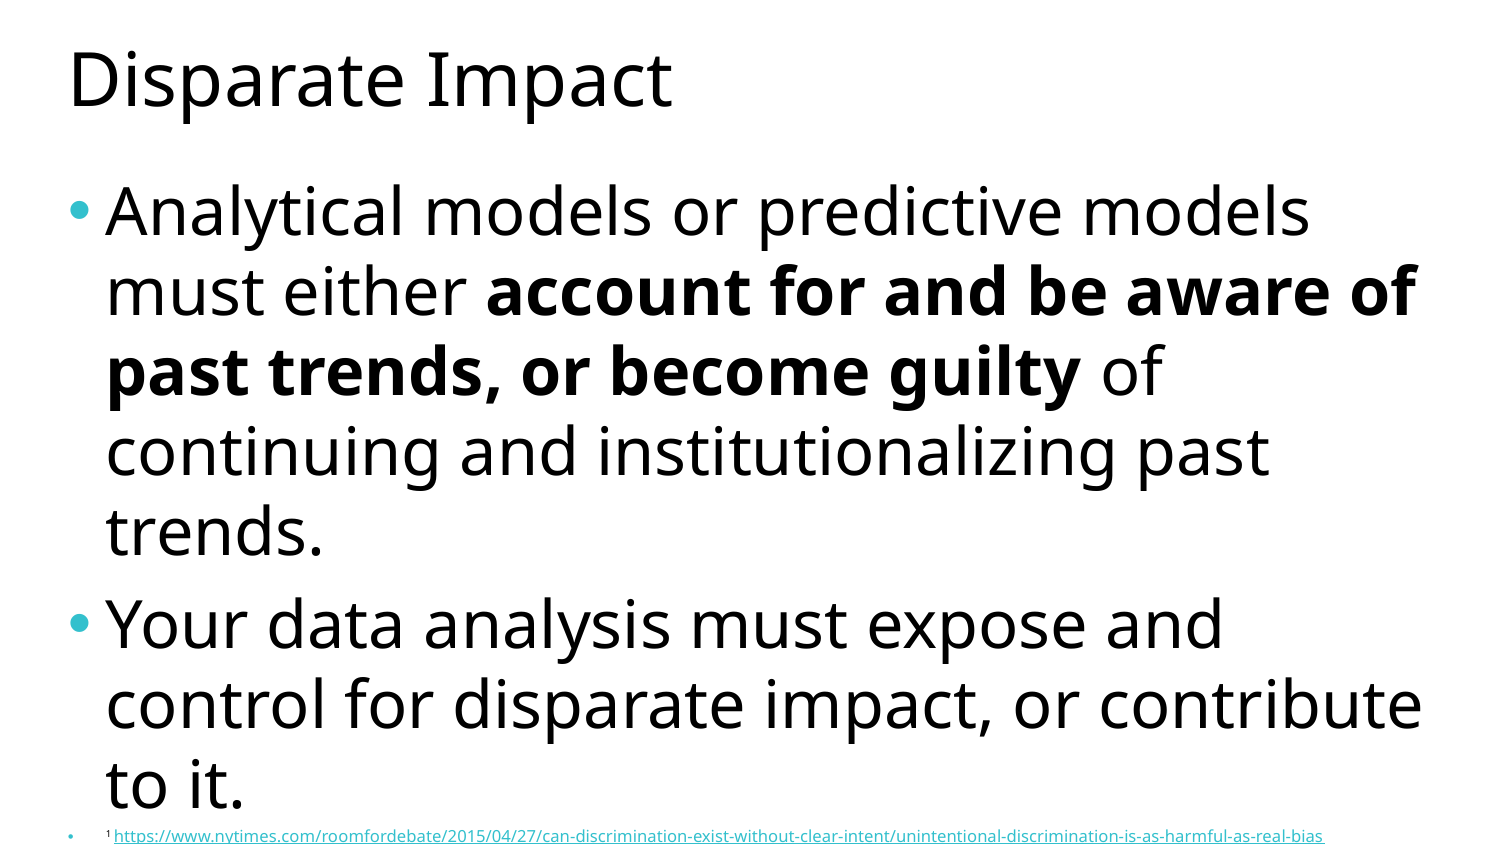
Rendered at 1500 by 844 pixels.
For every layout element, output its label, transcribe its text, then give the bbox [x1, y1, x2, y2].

list Analytical models or predictive models must either account for and be aware of past trends, or become guilty of continuing and institutionalizing past trends. Your data analysis must expose and control for disparate impact, or contribute to it. 1 https://www.nytimes.com/roomfordebate/2015/04/27/can-discrimination-exist-without-clear-intent/unintentional-discrimination-is-as-harmful-as-real-bias [52, 161, 1444, 615]
title Disparate Impact [52, 41, 1444, 142]
